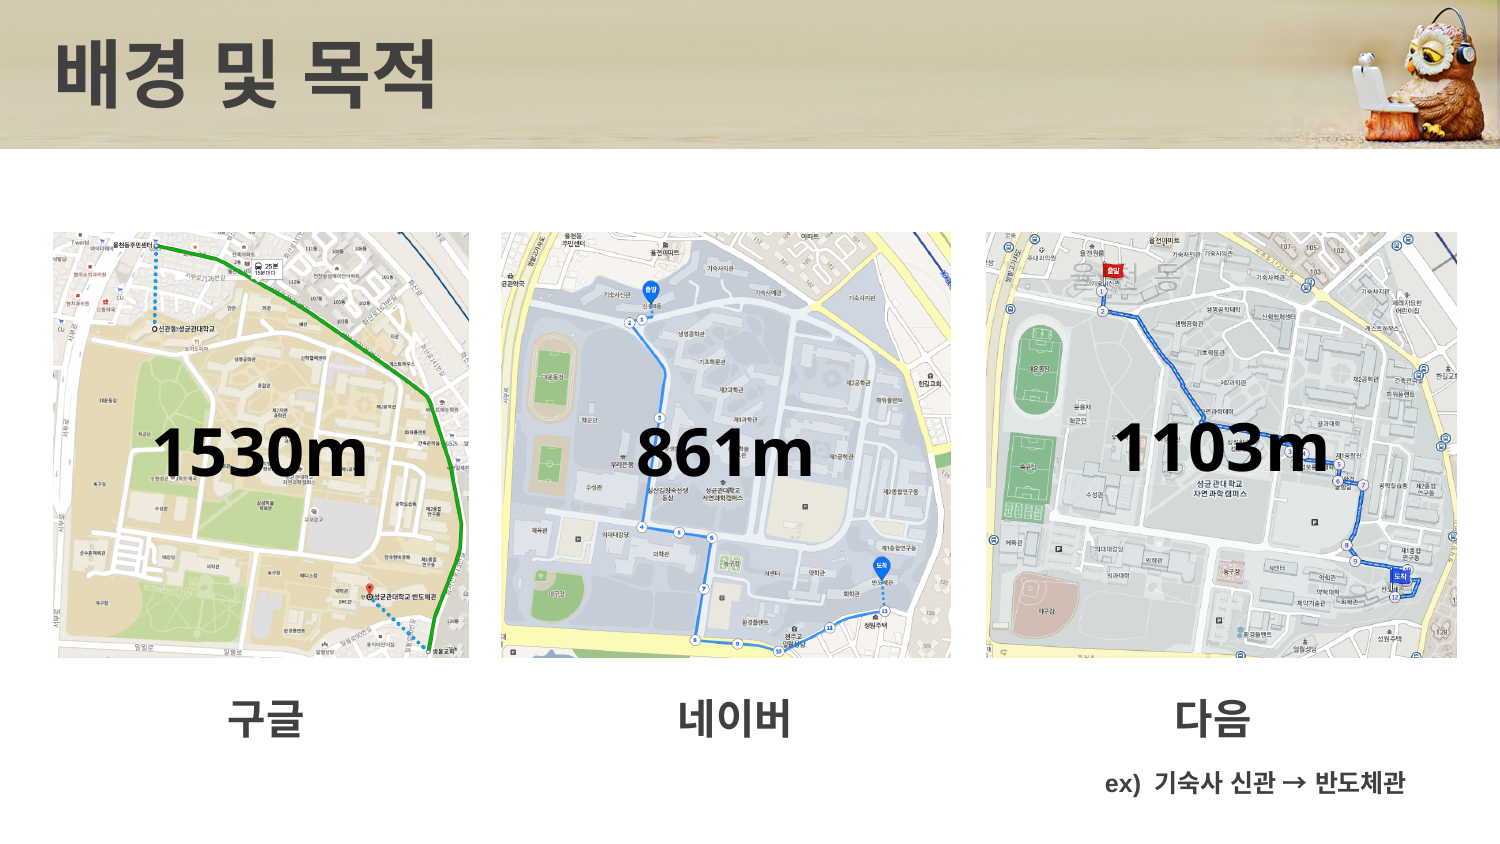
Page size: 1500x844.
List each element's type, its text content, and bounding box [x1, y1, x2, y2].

list 구글 네이버 다음 ex) 기숙사 신관 → 반도체관 [63, 681, 1457, 812]
picture [0, 146, 1500, 844]
title 배경 및 목적 [0, 0, 1500, 146]
